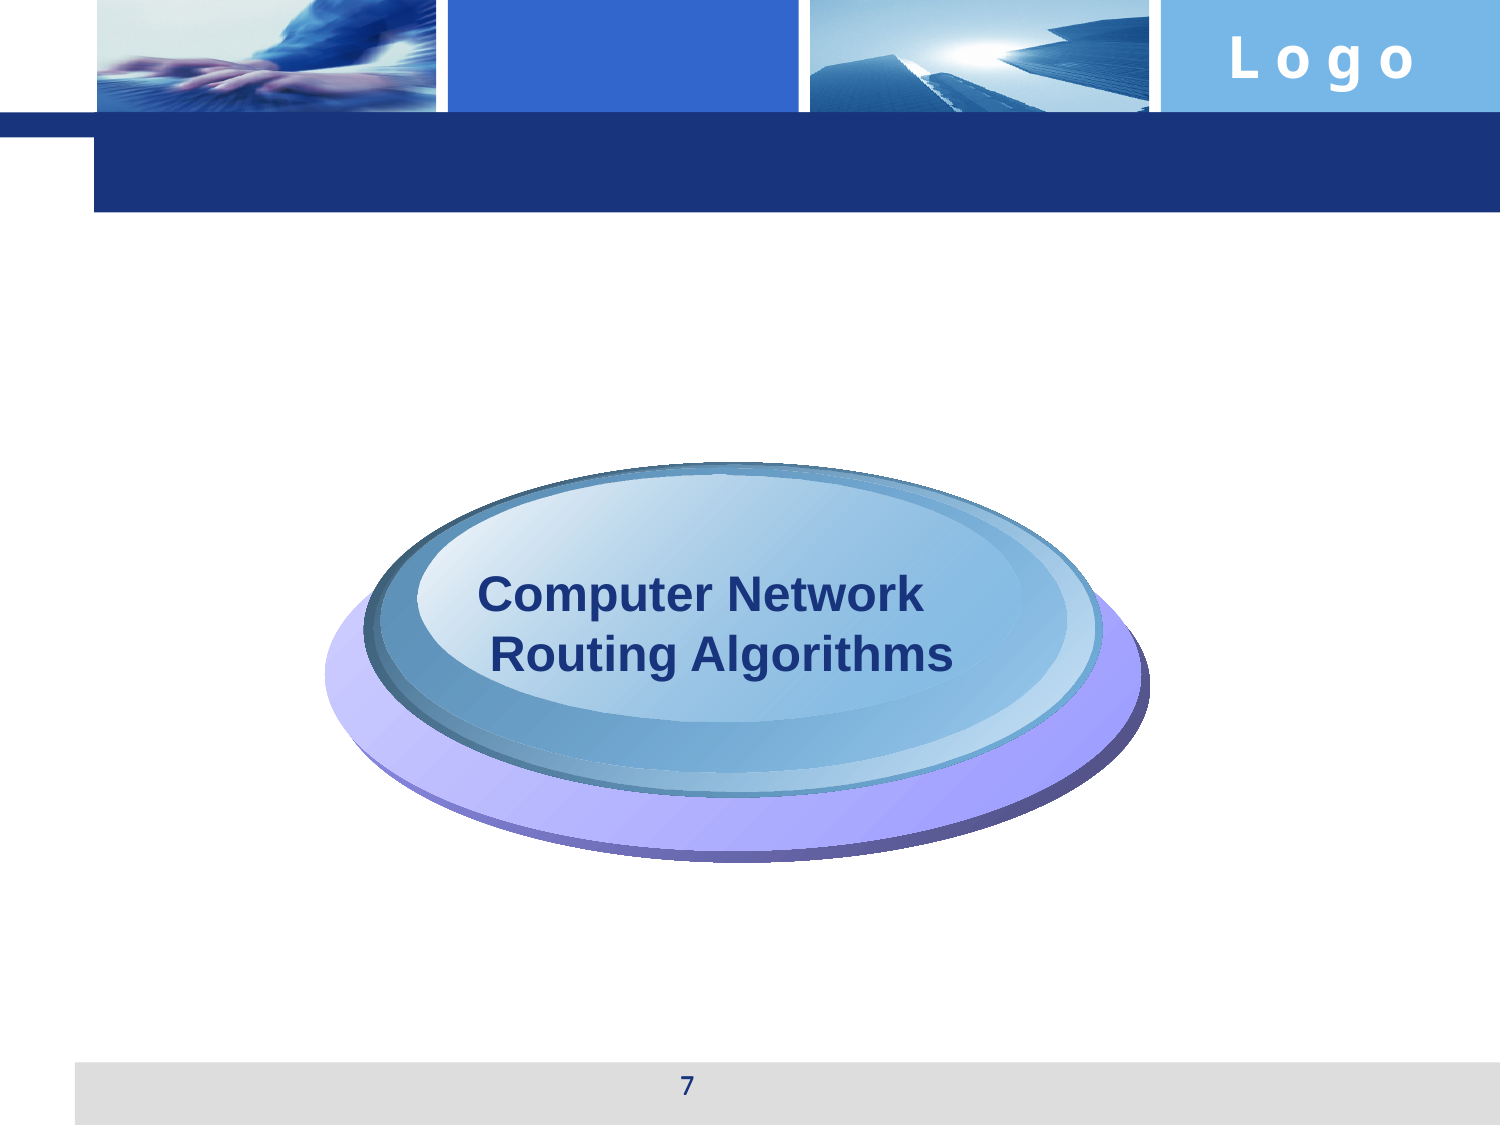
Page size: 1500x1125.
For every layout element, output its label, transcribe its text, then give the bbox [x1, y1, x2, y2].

picture [810, 0, 1150, 112]
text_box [324, 462, 1151, 863]
picture [97, 0, 437, 112]
text_box 7 [512, 1062, 863, 1116]
